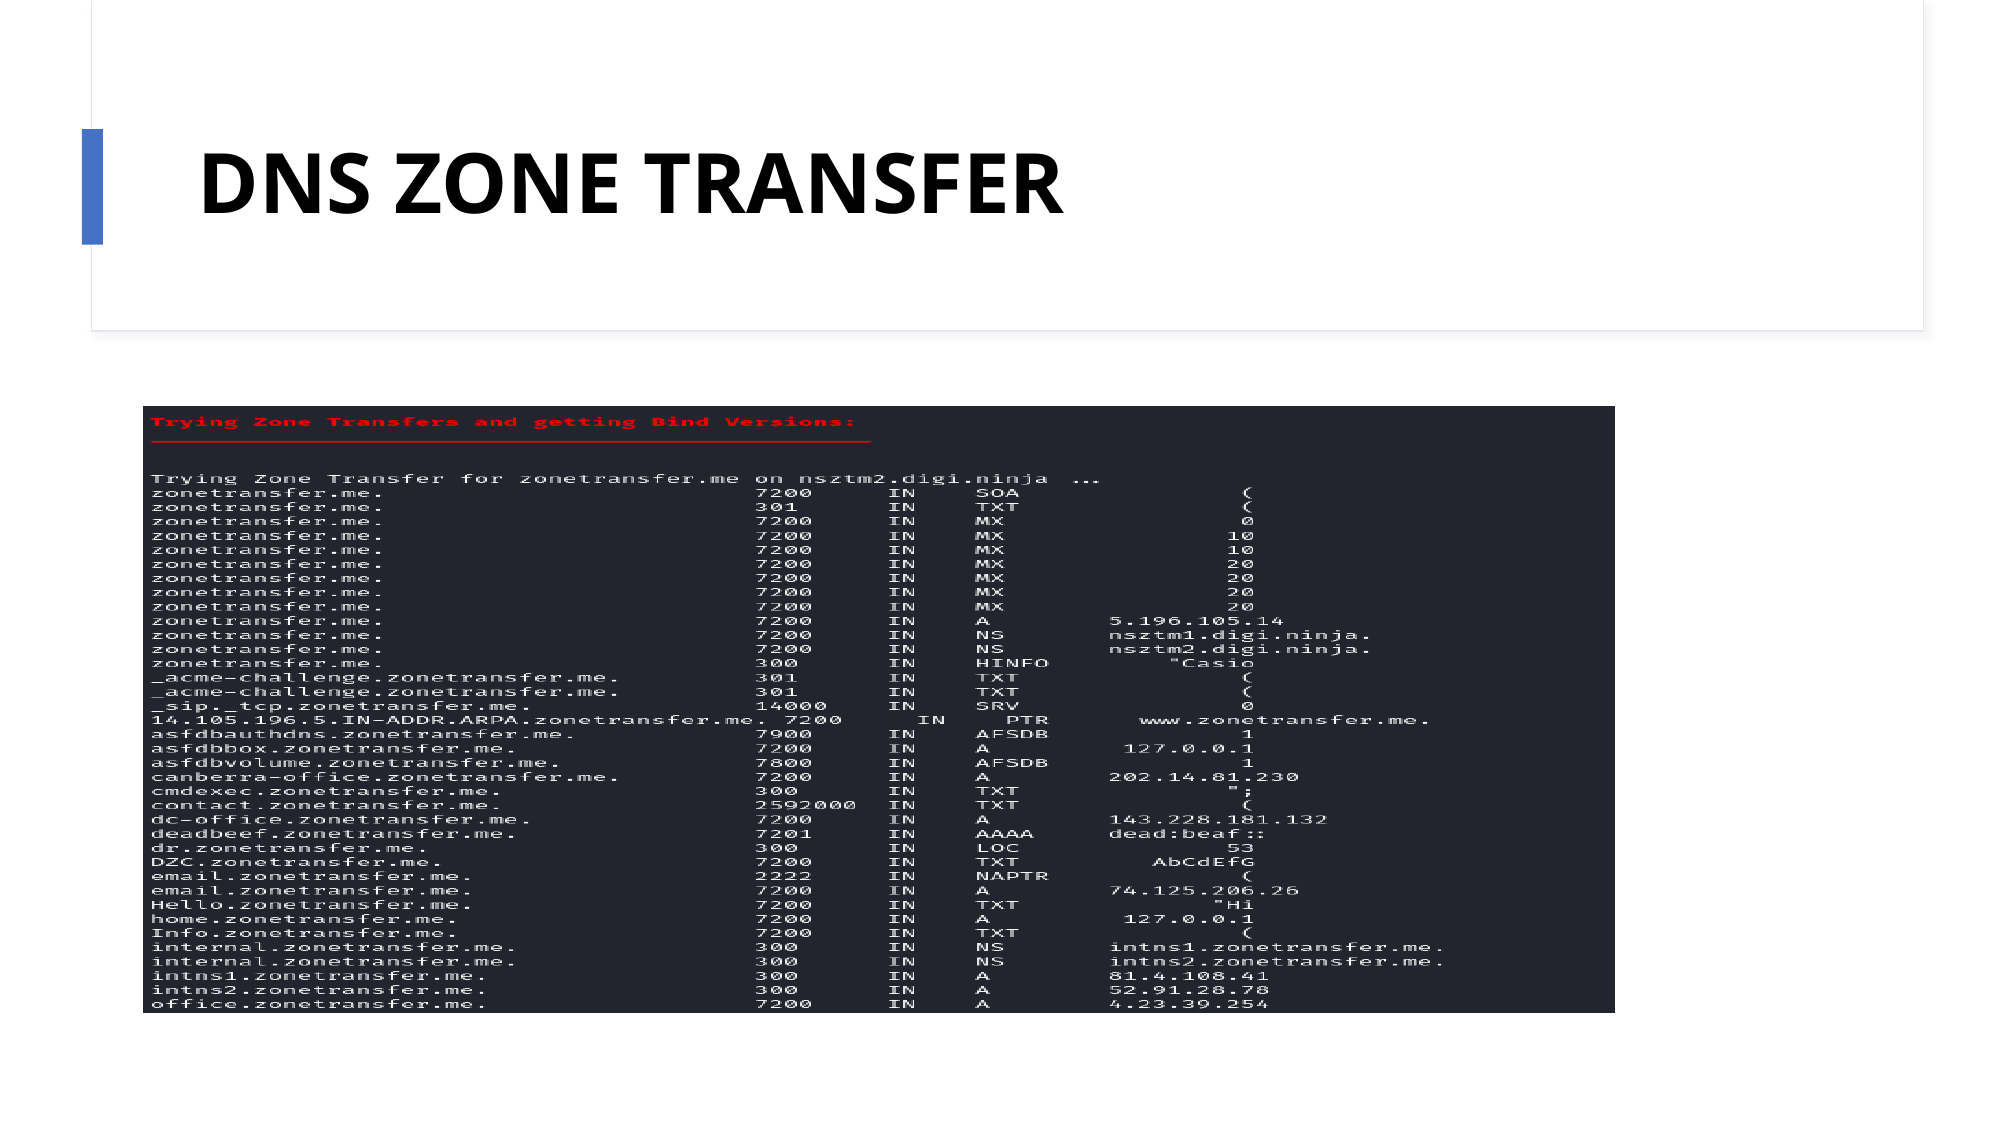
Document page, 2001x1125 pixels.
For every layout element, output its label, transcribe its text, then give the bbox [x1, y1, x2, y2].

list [143, 406, 1615, 1013]
title DNS ZONE TRANSFER [183, 90, 1851, 284]
